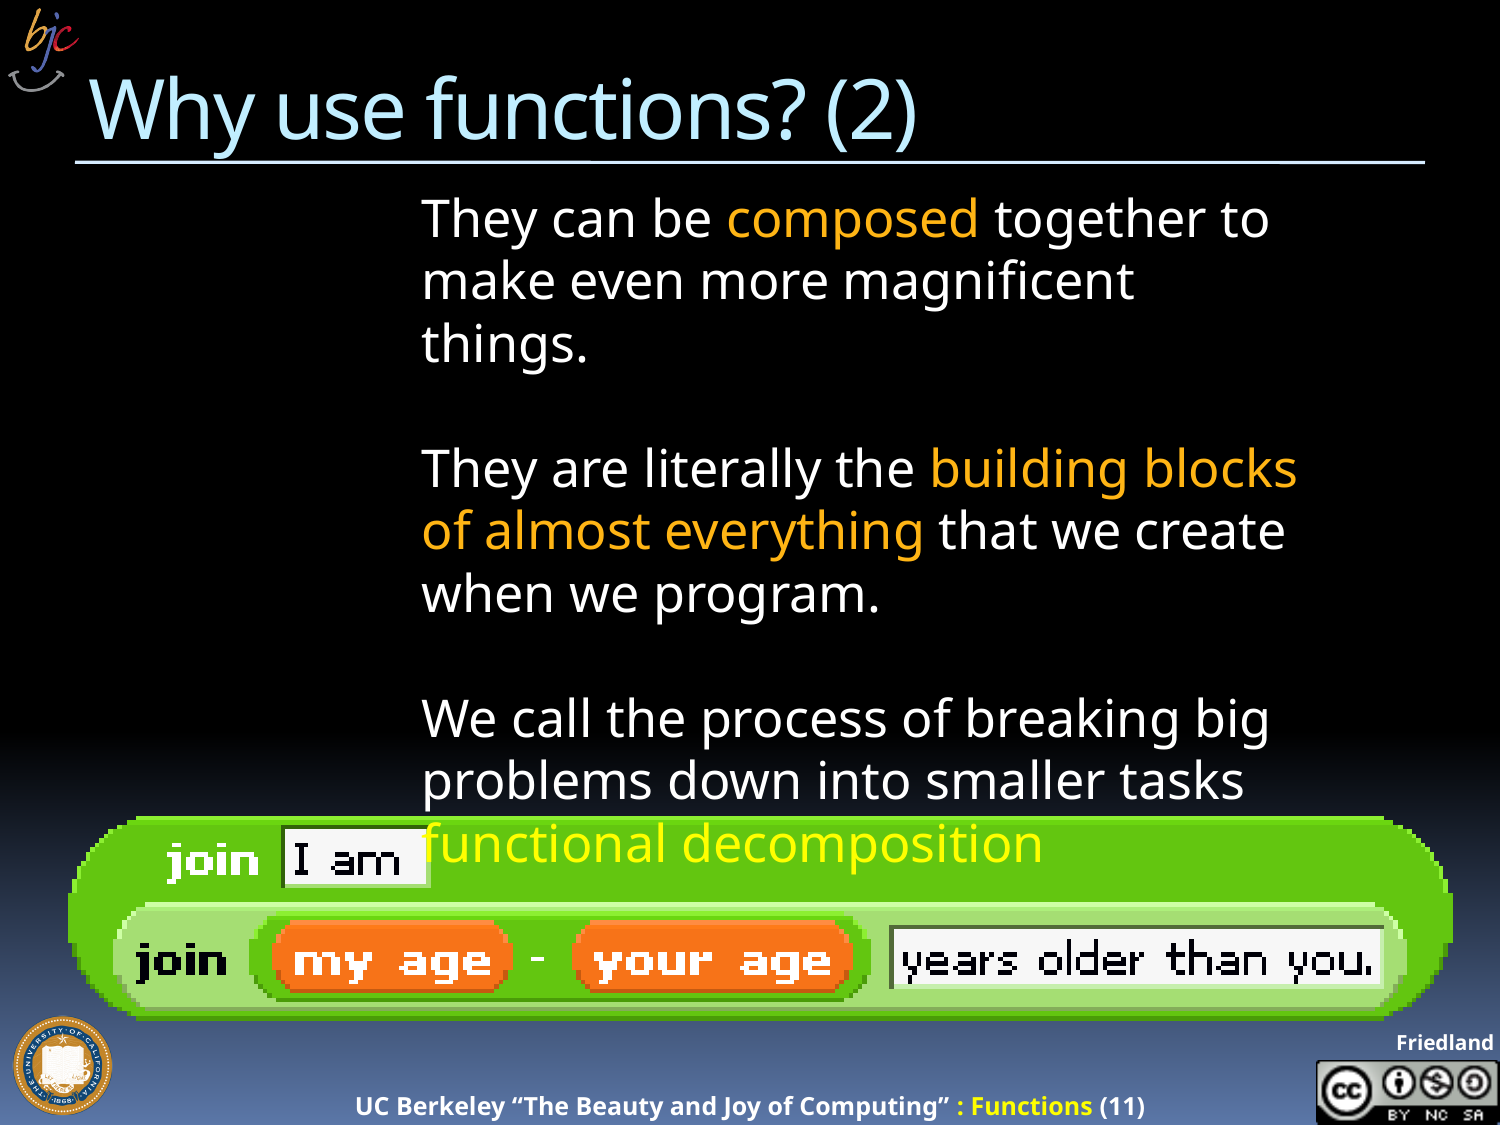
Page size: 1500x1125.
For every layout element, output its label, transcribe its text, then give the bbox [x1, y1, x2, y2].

picture [1316, 1060, 1500, 1125]
title Why use functions? (2) [75, 37, 1425, 163]
picture [8, 8, 79, 92]
text_box They can be composed together to make even more magnificent things. They are literally the building blocks of almost everything that we create when we program. We call the process of breaking big problems down into smaller tasks functional decomposition [408, 174, 1327, 543]
picture [67, 815, 1453, 1021]
picture [12, 1015, 113, 1116]
